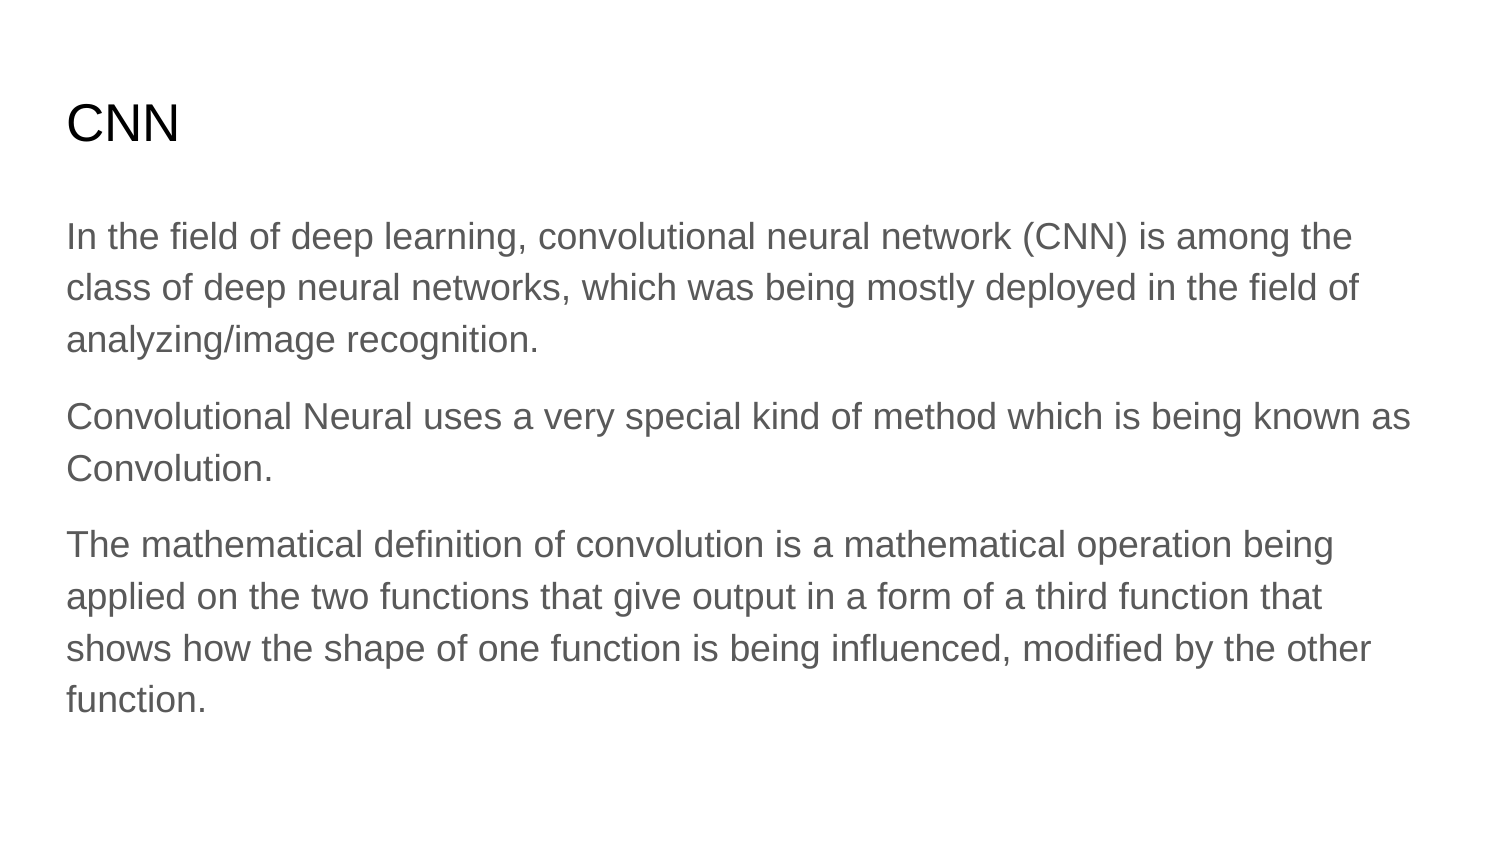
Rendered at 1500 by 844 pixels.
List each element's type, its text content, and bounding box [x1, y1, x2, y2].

list In the field of deep learning, convolutional neural network (CNN) is among the class of deep neural networks, which was being mostly deployed in the field of analyzing/image recognition. Convolutional Neural uses a very special kind of method which is being known as Convolution. The mathematical definition of convolution is a mathematical operation being applied on the two functions that give output in a form of a third function that shows how the shape of one function is being influenced, modified by the other function. [51, 189, 1449, 751]
title CNN [51, 72, 1449, 167]
